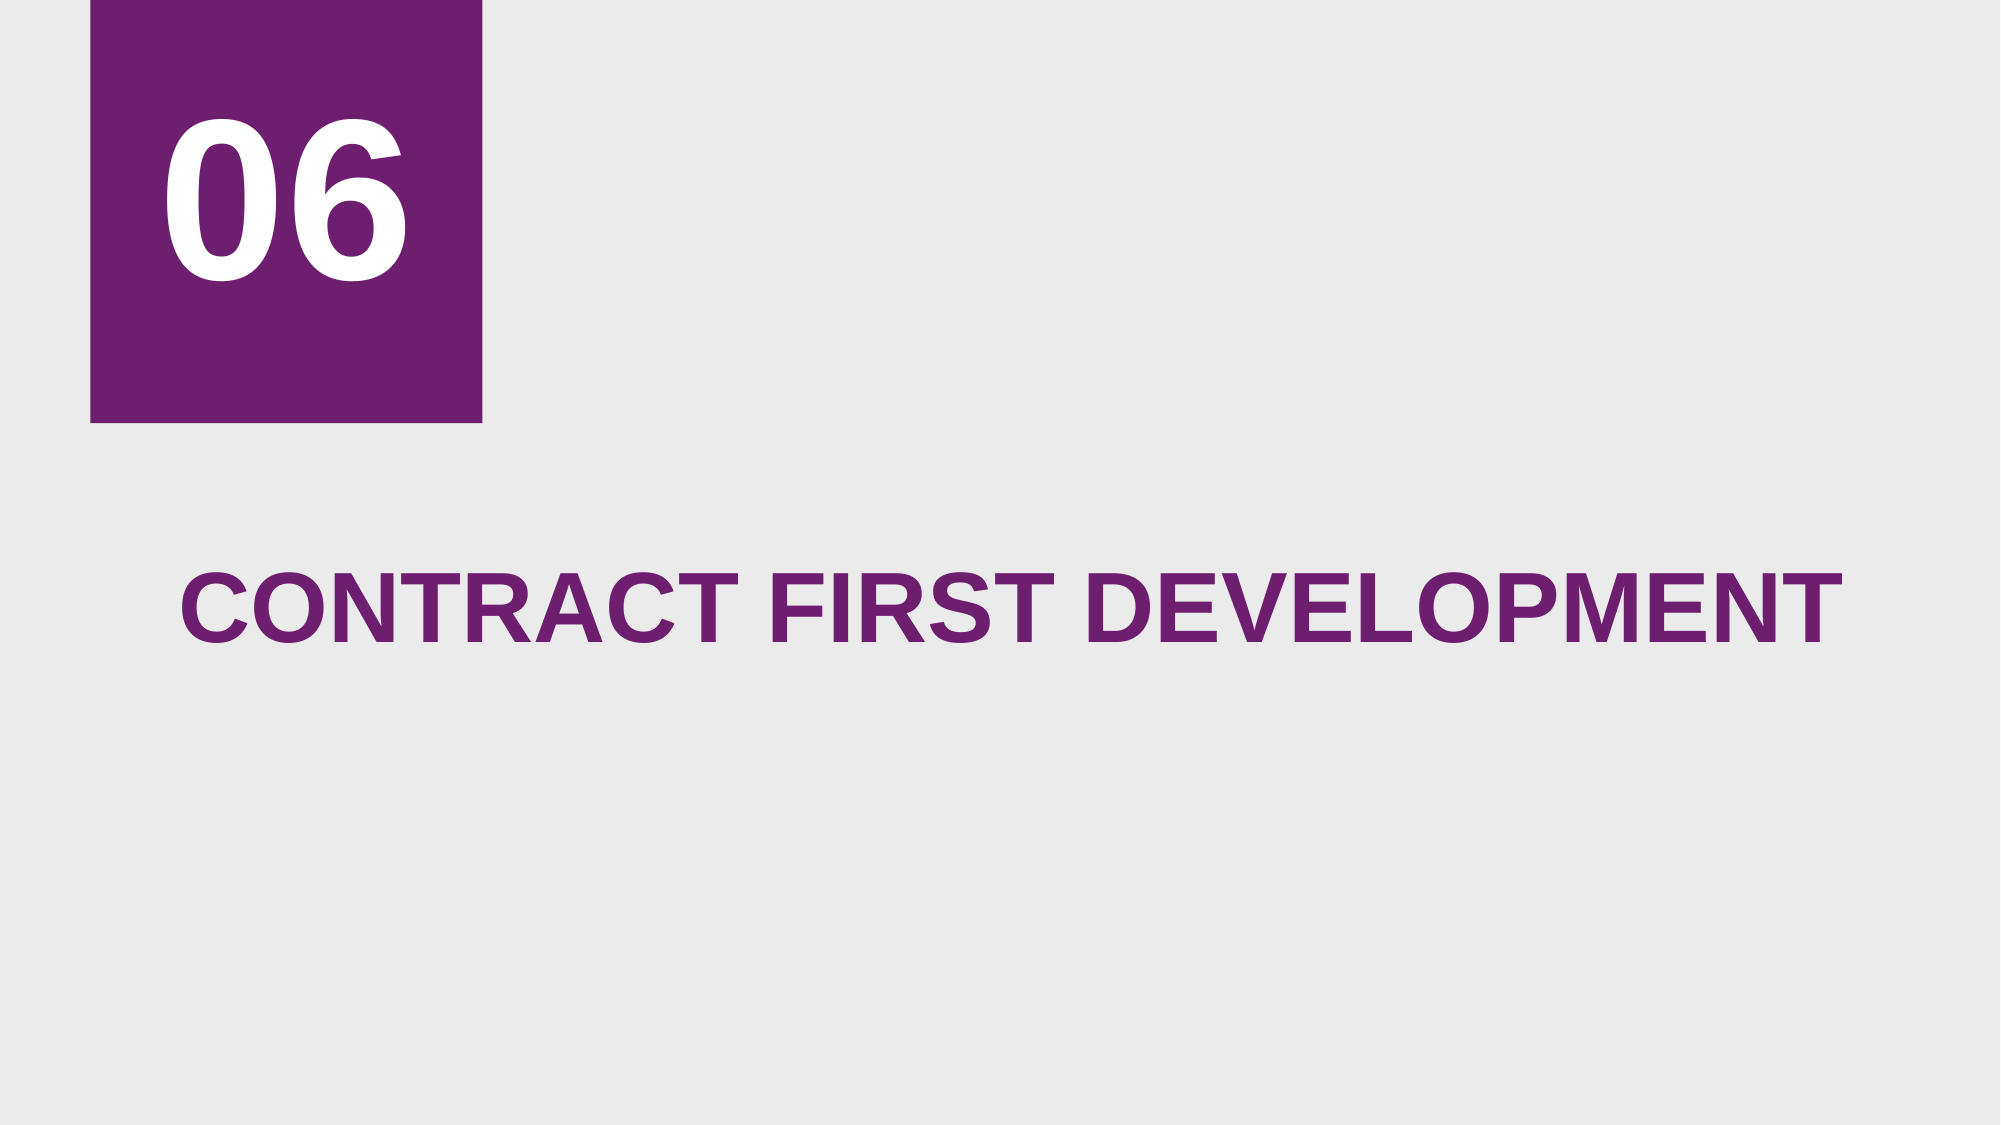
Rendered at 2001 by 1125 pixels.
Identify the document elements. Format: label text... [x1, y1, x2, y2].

list 06 [90, 0, 483, 424]
title CONTRACT FIRST DEVELOPMENT [90, 491, 1934, 728]
